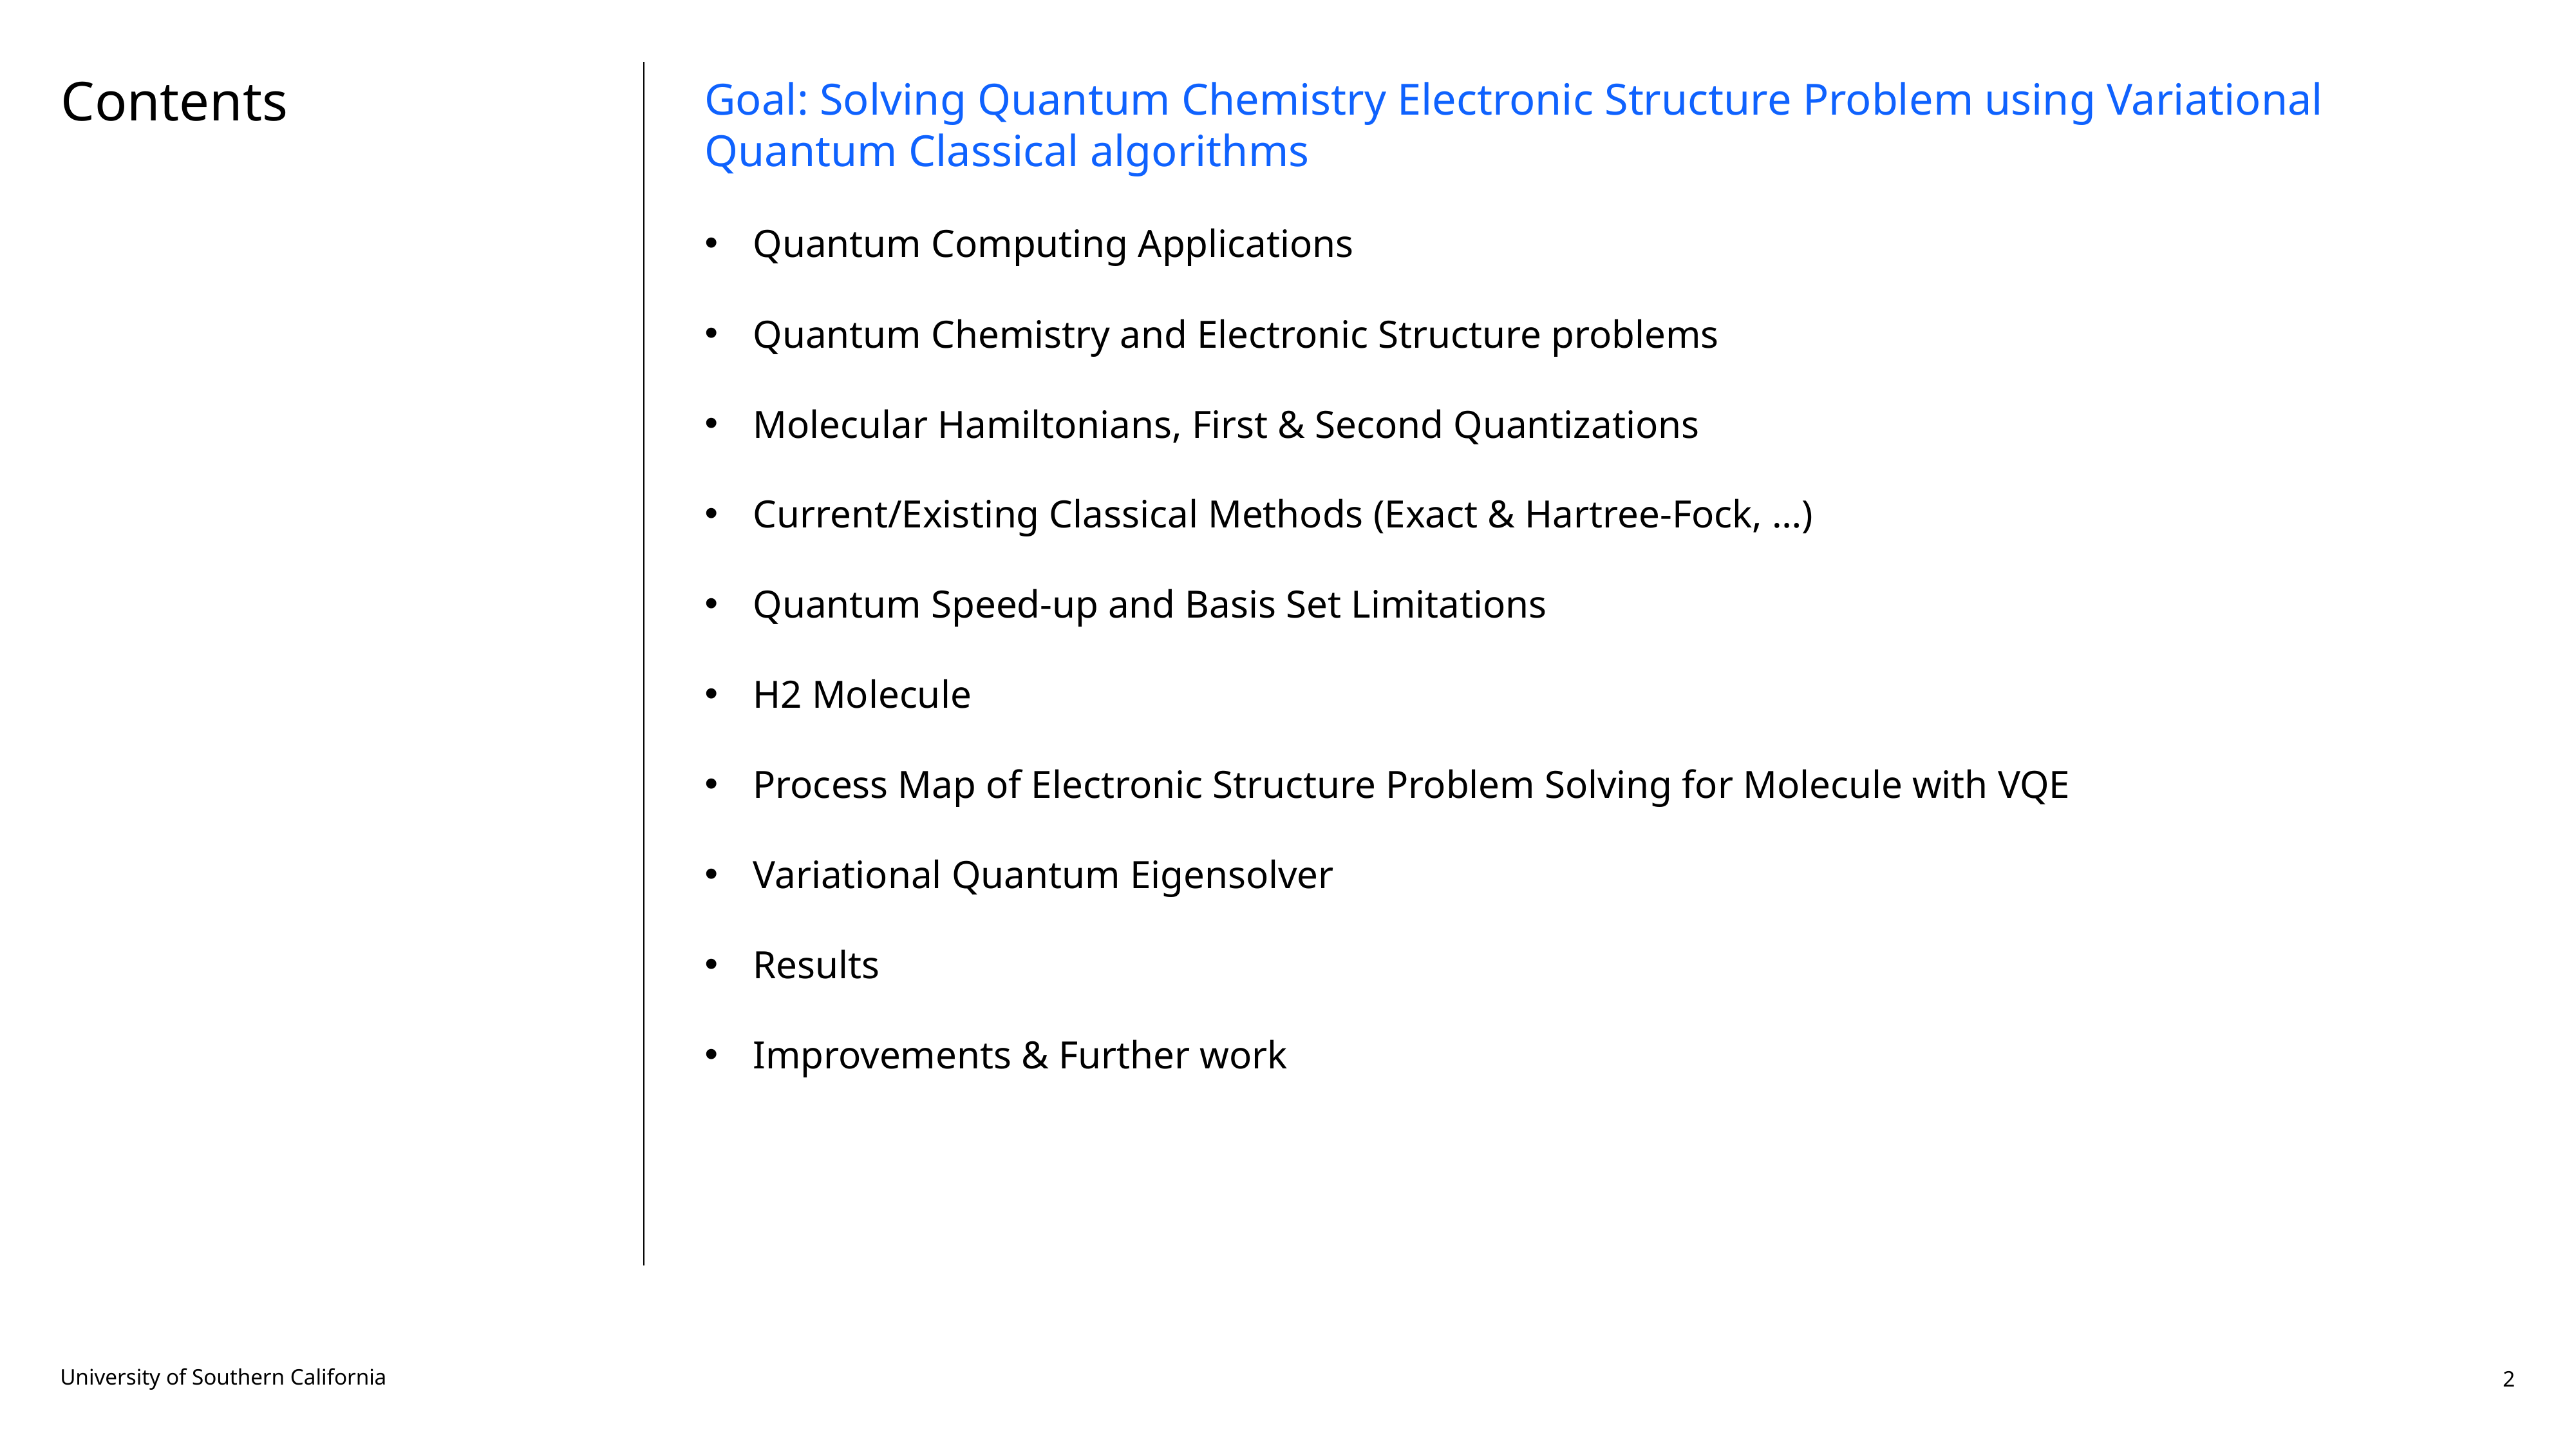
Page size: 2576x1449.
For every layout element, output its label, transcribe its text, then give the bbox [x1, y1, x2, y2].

title Contents [60, 60, 584, 223]
slide_number 2 [2486, 1366, 2515, 1394]
footer University of Southern California [60, 1352, 584, 1393]
